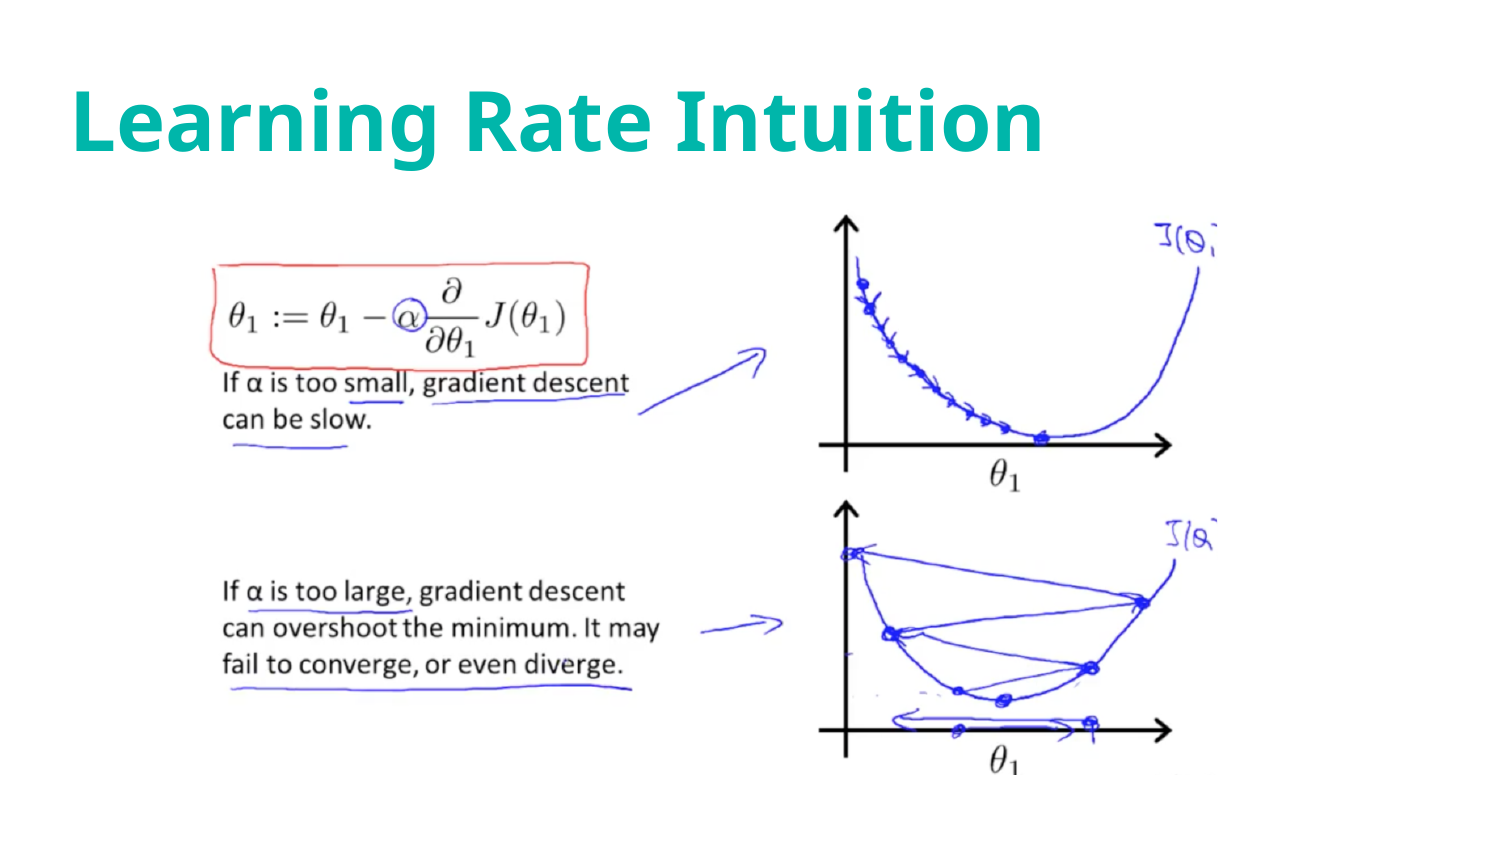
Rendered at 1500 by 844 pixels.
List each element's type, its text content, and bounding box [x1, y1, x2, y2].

picture [147, 193, 1218, 789]
title Learning Rate Intuition [54, 42, 1405, 183]
